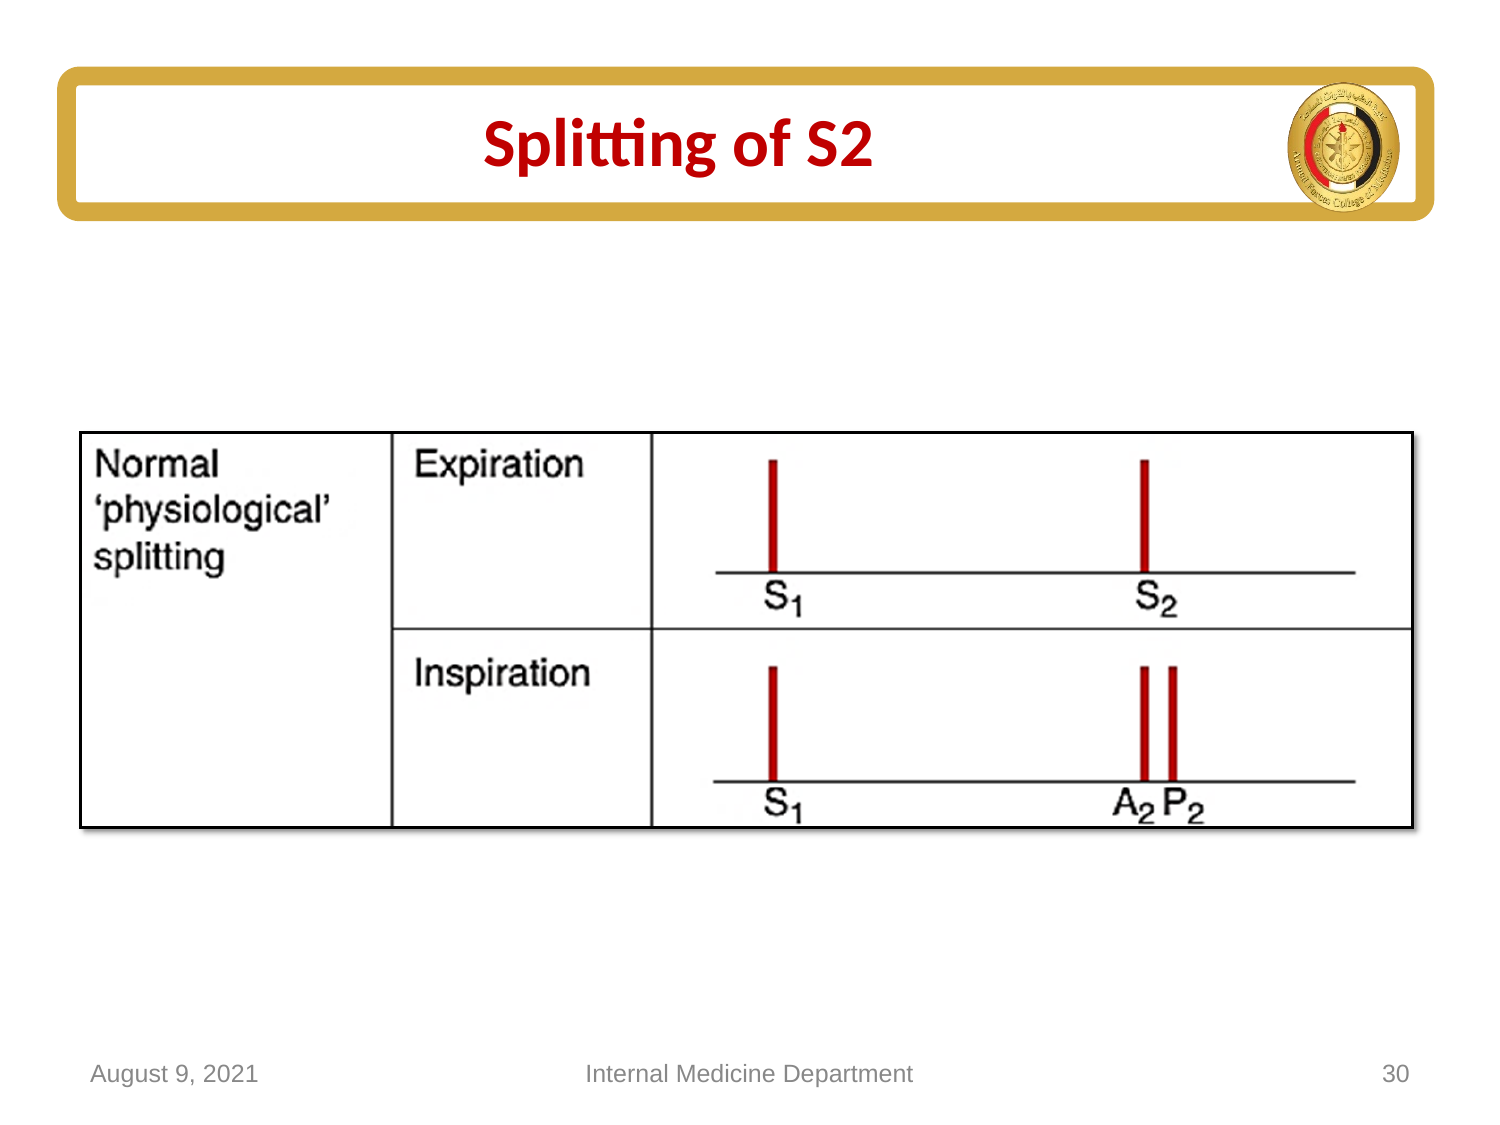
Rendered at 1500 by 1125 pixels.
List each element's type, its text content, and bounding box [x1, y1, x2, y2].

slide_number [75, 1042, 425, 1103]
slide_number 30 [1074, 1042, 1425, 1103]
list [74, 427, 1426, 840]
title Splitting of S2 [66, 98, 1292, 189]
footer Internal Medicine Department [512, 1042, 988, 1103]
picture [1292, 82, 1400, 213]
